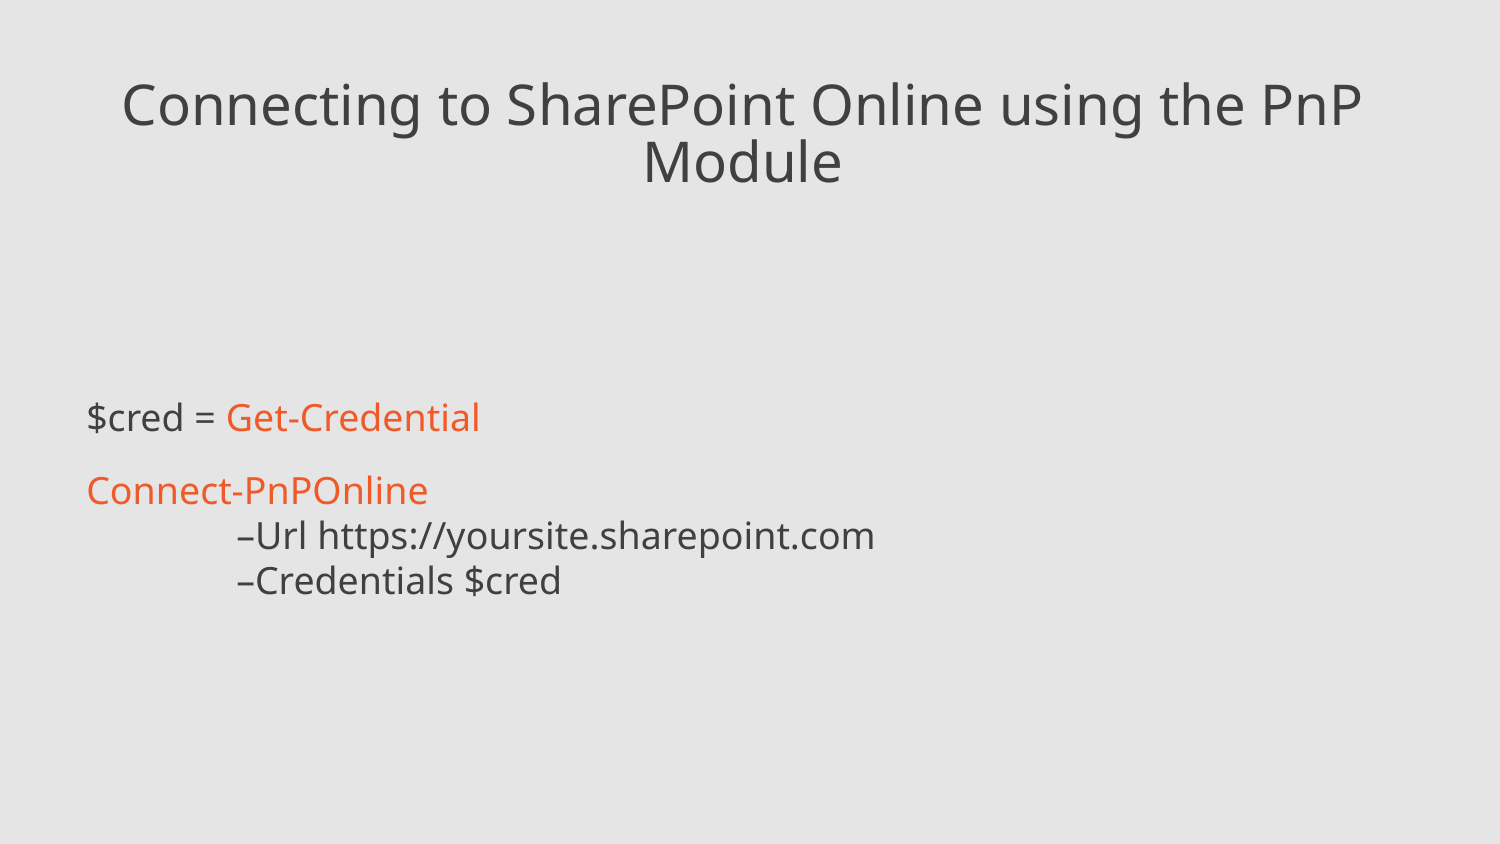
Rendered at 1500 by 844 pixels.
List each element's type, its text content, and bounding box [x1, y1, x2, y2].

list $cred = Get-Credential Connect-PnPOnline –Url https://yoursite.sharepoint.com –Credentials $cred [86, 212, 1413, 785]
title Connecting to SharePoint Online using the PnP Module [86, 72, 1414, 127]
